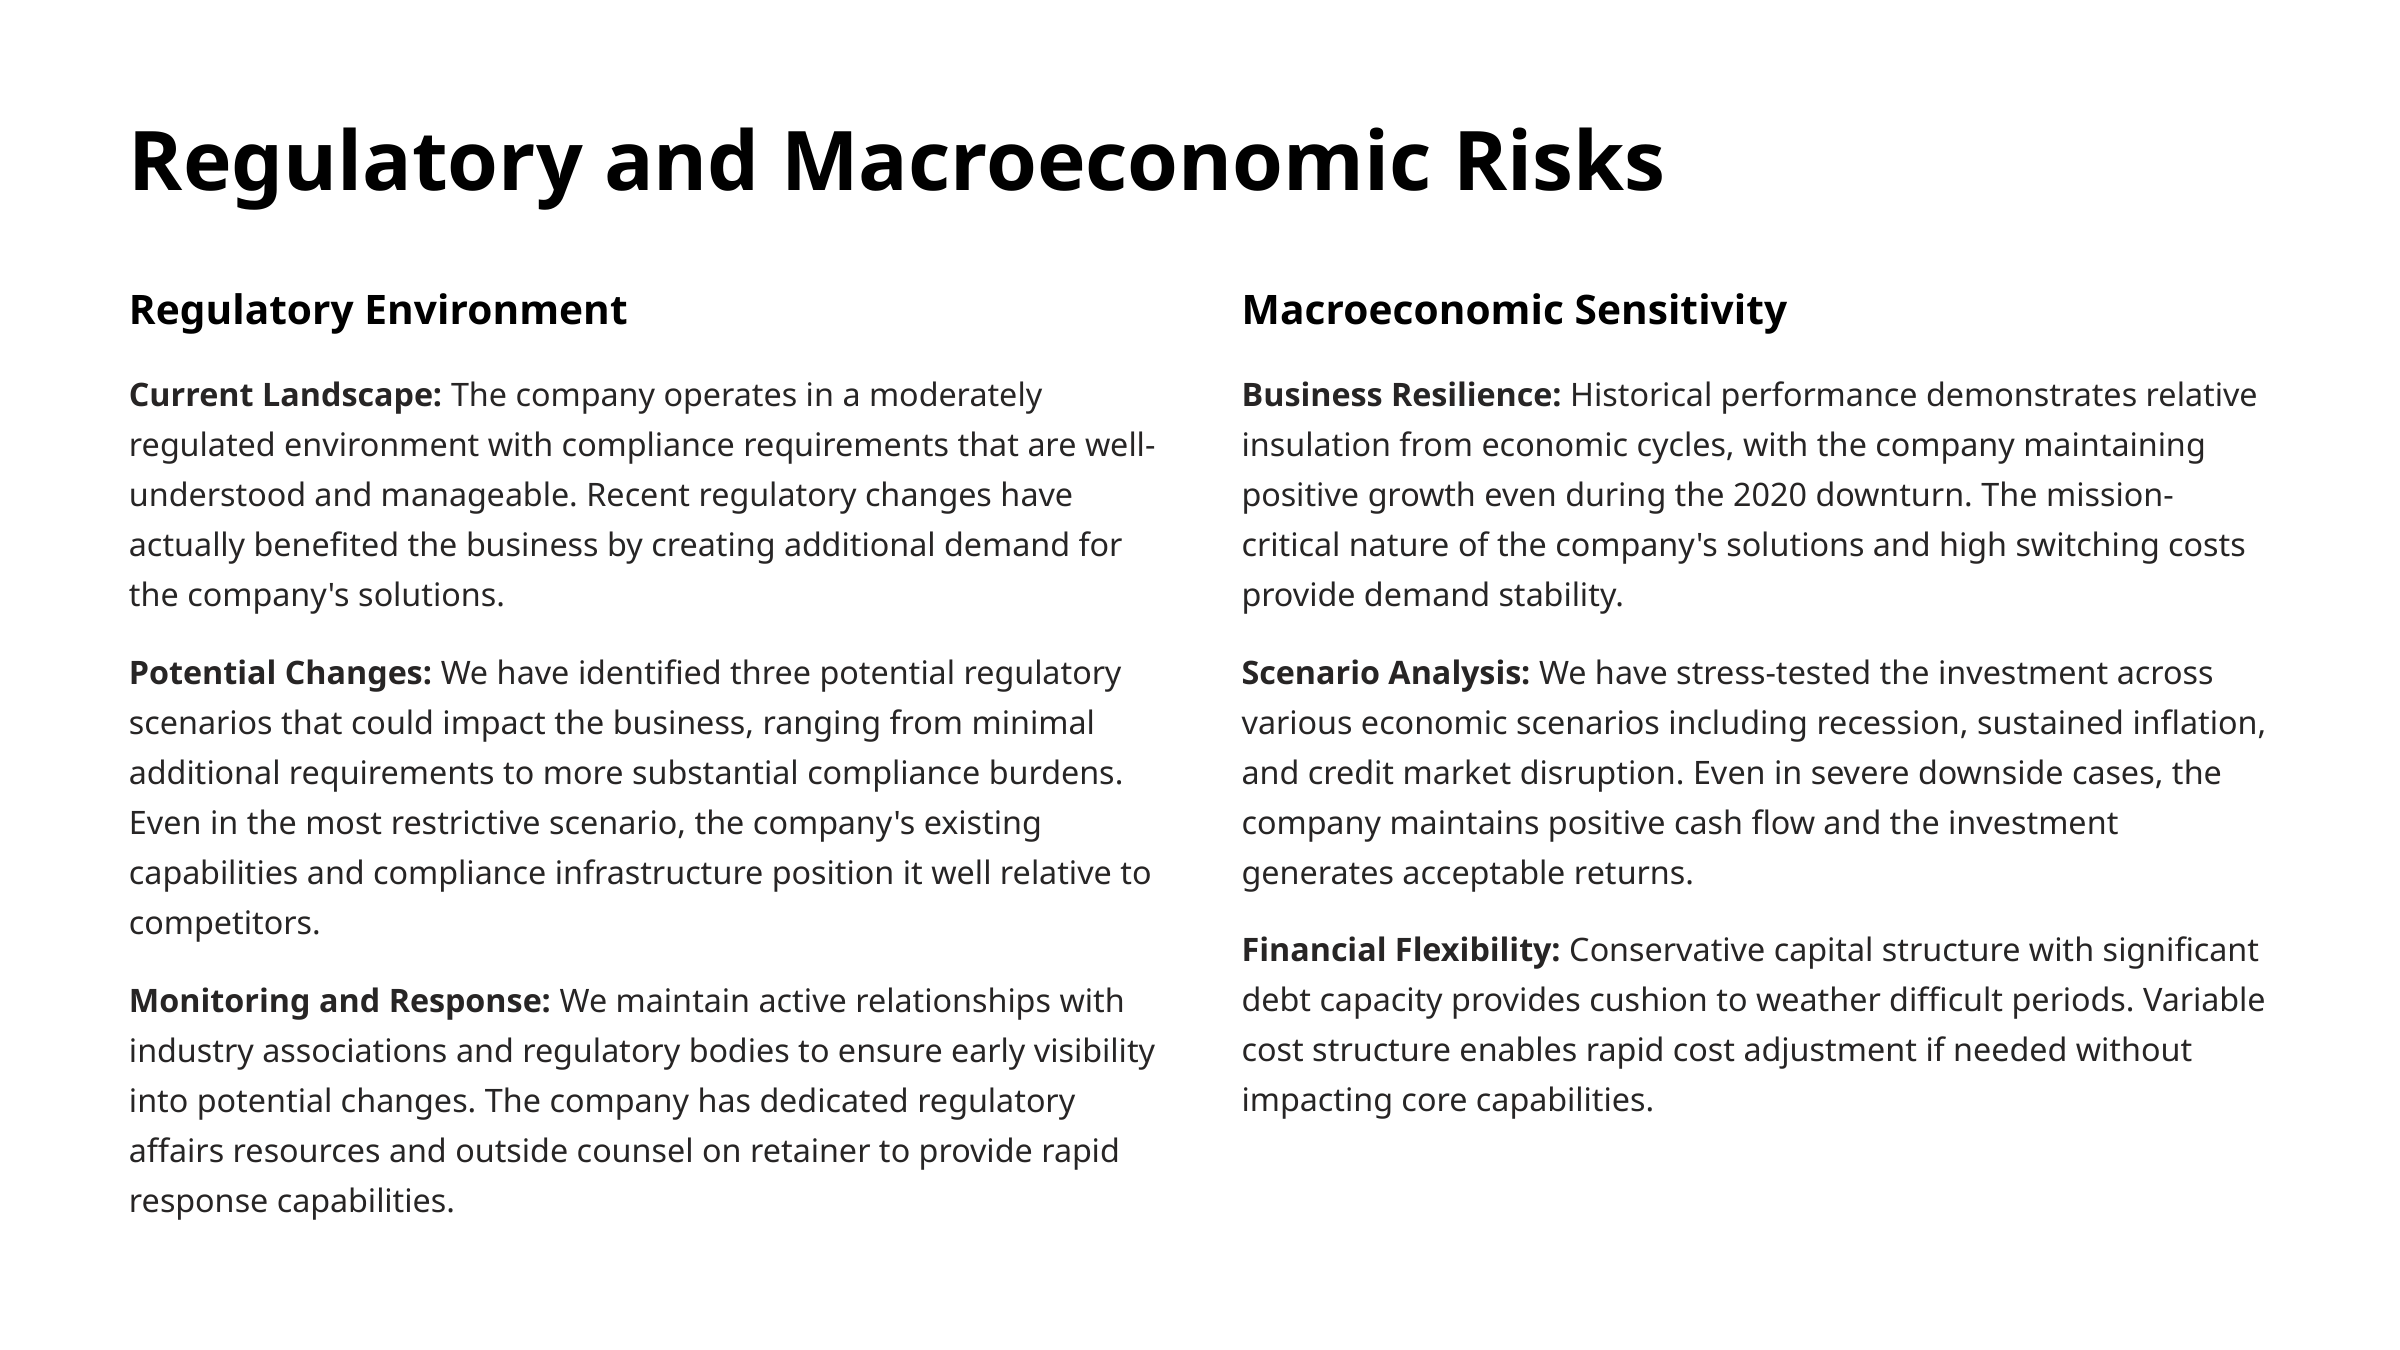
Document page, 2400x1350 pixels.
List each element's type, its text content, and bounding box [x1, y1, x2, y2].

text_box Scenario Analysis: We have stress-tested the investment across various economic scenarios including recession, sustained inflation, and credit market disruption. Even in severe downside cases, the company maintains positive cash flow and the investment generates acceptable returns. [1241, 640, 2273, 892]
text_box Regulatory Environment [129, 281, 618, 334]
text_box Regulatory and Macroeconomic Risks [129, 103, 1657, 208]
text_box Business Resilience: Historical performance demonstrates relative insulation from economic cycles, with the company maintaining positive growth even during the 2020 downturn. The mission-critical nature of the company's solutions and high switching costs provide demand stability. [1241, 362, 2273, 614]
text_box Potential Changes: We have identified three potential regulatory scenarios that could impact the business, ranging from minimal additional requirements to more substantial compliance burdens. Even in the most restrictive scenario, the company's existing capabilities and compliance infrastructure position it well relative to competitors. [128, 640, 1160, 942]
text_box Current Landscape: The company operates in a moderately regulated environment with compliance requirements that are well-understood and manageable. Recent regulatory changes have actually benefited the business by creating additional demand for the company's solutions. [128, 362, 1160, 614]
text_box Monitoring and Response: We maintain active relationships with industry associations and regulatory bodies to ensure early visibility into potential changes. The company has dedicated regulatory affairs resources and outside counsel on retainer to provide rapid response capabilities. [128, 968, 1160, 1220]
text_box Financial Flexibility: Conservative capital structure with significant debt capacity provides cushion to weather difficult periods. Variable cost structure enables rapid cost adjustment if needed without impacting core capabilities. [1241, 918, 2273, 1120]
text_box Macroeconomic Sensitivity [1241, 281, 1795, 334]
